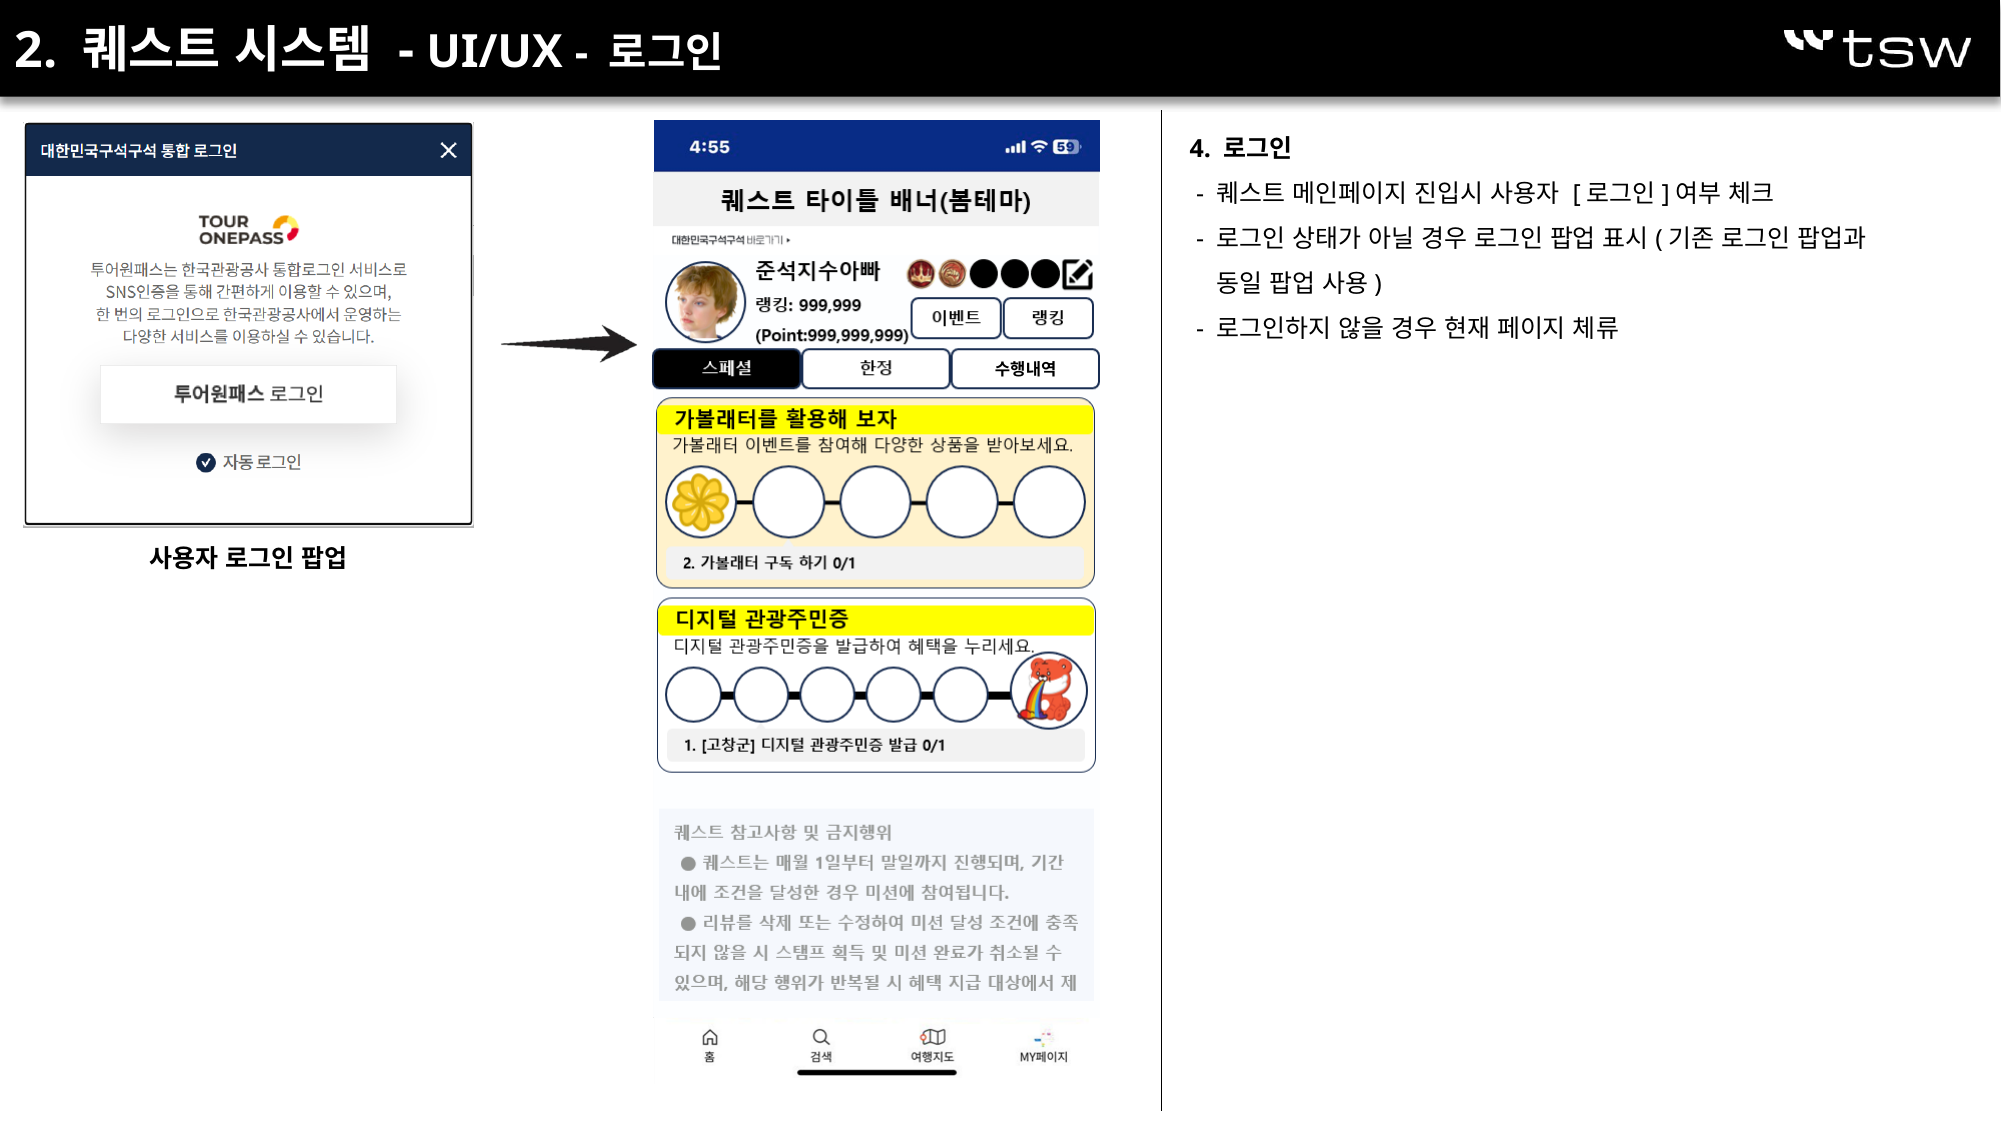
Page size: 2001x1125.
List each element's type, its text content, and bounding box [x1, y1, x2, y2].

picture [1758, 10, 2000, 84]
text_box 사용자 로그인 팝업 [56, 528, 441, 589]
text_box 4. 로그인 - 퀘스트 메인페이지 진입시 사용자 [로그인]여부 체크 - 로그인 상태가 아닐 경우 로그인 팝업 표시(기존 로그인 팝업과 동일 팝업 사용) - 로그인하지 않을 경우 현재 페이지 체류 [1174, 109, 1986, 1112]
text_box 2. 퀘스트 시스템 - UI/UX - 로그인 [0, 0, 1759, 97]
picture [652, 120, 1100, 1084]
picture [486, 313, 640, 370]
picture [23, 122, 474, 528]
